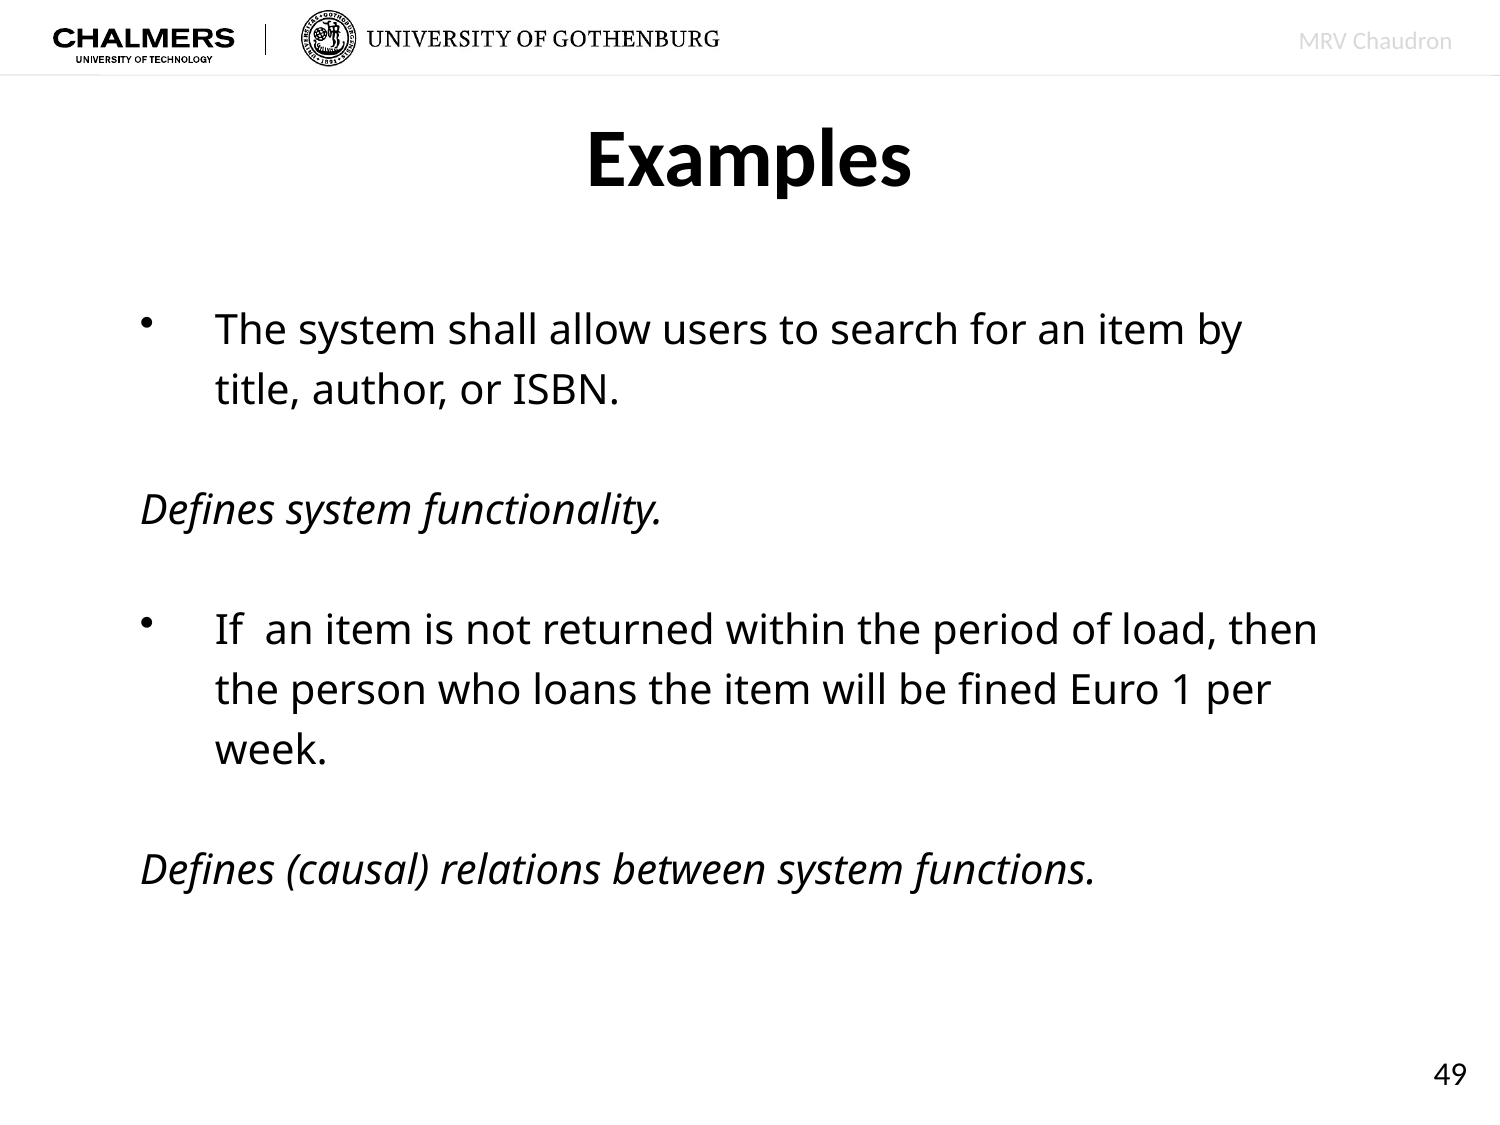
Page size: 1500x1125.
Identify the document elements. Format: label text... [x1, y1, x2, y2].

title Examples [0, 90, 1500, 216]
picture [301, 10, 720, 67]
slide_number 49 [1399, 1034, 1483, 1110]
text_box The system shall allow users to search for an item by title, author, or ISBN. Defines system functionality. If an item is not returned within the period of load, then the person who loans the item will be fined Euro 1 per week. Defines (causal) relations between system functions. [124, 285, 1338, 901]
